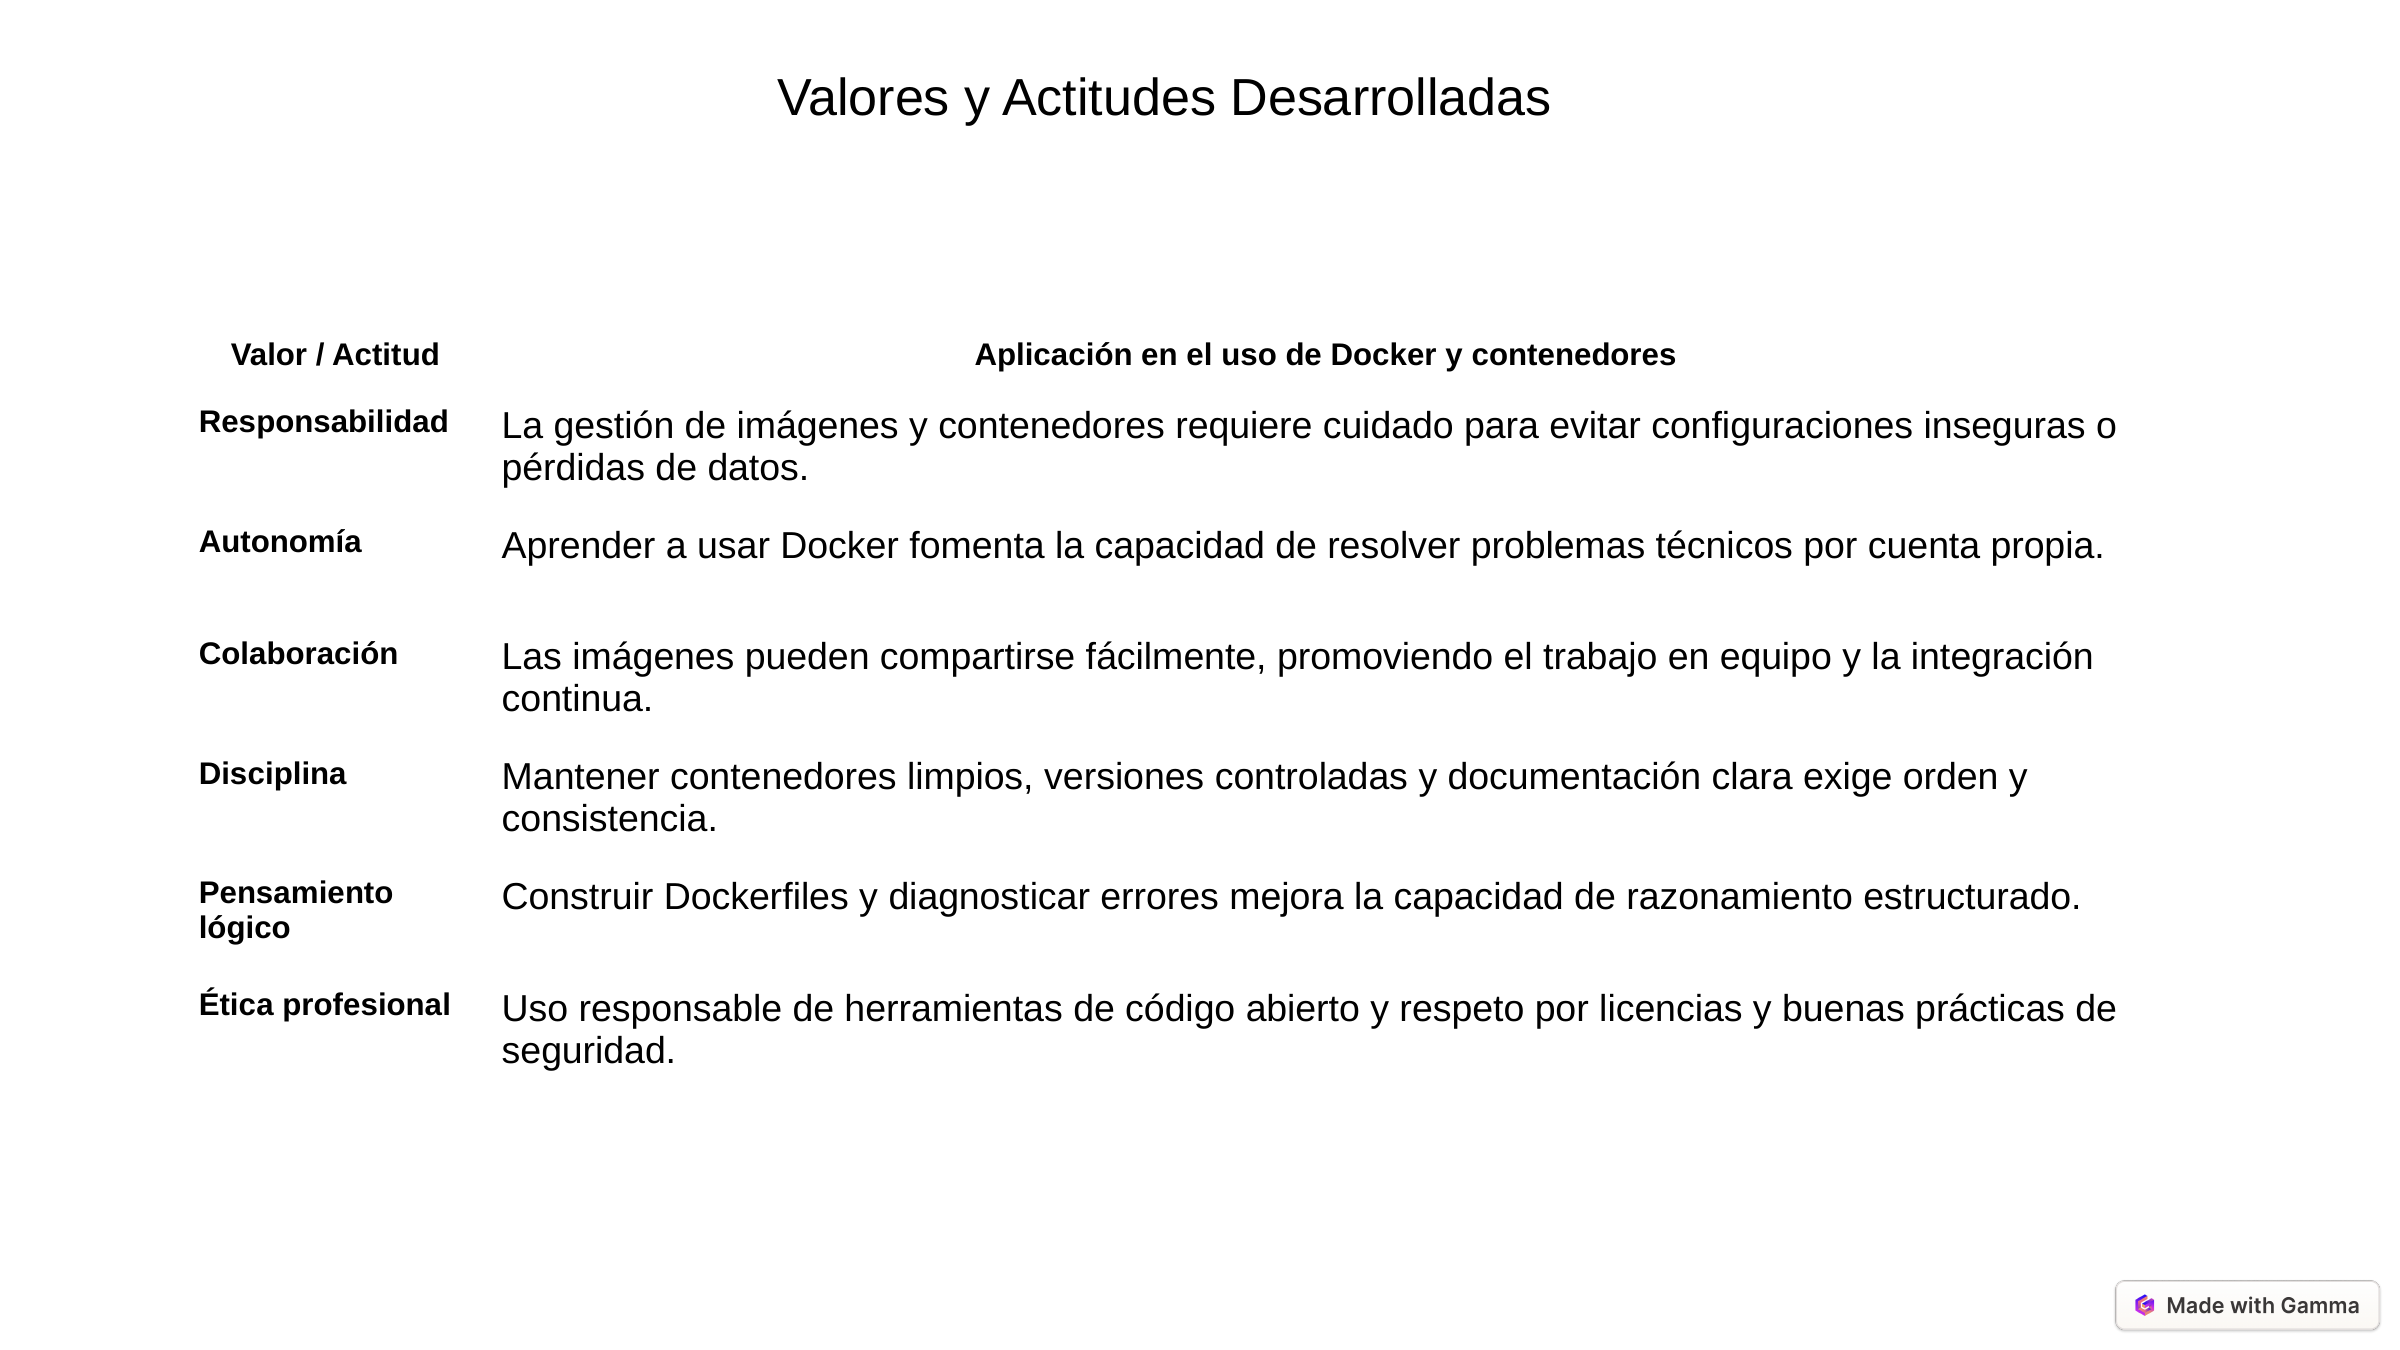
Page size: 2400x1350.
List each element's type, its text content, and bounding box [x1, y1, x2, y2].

table_cell Mantener contenedores limpios, versiones controladas y documentación clara exige orden y consistencia. [487, 741, 2166, 861]
table_header Aplicación en el uso de Docker y contenedores [487, 317, 2166, 390]
table_cell La gestión de imágenes y contenedores requiere cuidado para evitar configuraciones inseguras o pérdidas de datos. [487, 390, 2166, 510]
table_cell Ética profesional [184, 972, 487, 1092]
table_cell Colaboración [184, 621, 487, 741]
picture [2106, 1271, 2389, 1339]
text_box Valores y Actitudes Desarrolladas [762, 48, 1794, 141]
table_cell Aprender a usar Docker fomenta la capacidad de resolver problemas técnicos por cuenta propia. [487, 510, 2166, 621]
table_cell Responsabilidad [184, 390, 487, 510]
table_cell Las imágenes pueden compartirse fácilmente, promoviendo el trabajo en equipo y la integración continua. [487, 621, 2166, 741]
table_cell Construir Dockerfiles y diagnosticar errores mejora la capacidad de razonamiento estructurado. [487, 861, 2166, 972]
table_cell Pensamiento lógico [184, 861, 487, 972]
table_header Valor / Actitud [184, 317, 487, 390]
table_cell Disciplina [184, 741, 487, 861]
table_cell Uso responsable de herramientas de código abierto y respeto por licencias y buenas prácticas de seguridad. [487, 972, 2166, 1092]
table_cell Autonomía [184, 510, 487, 621]
